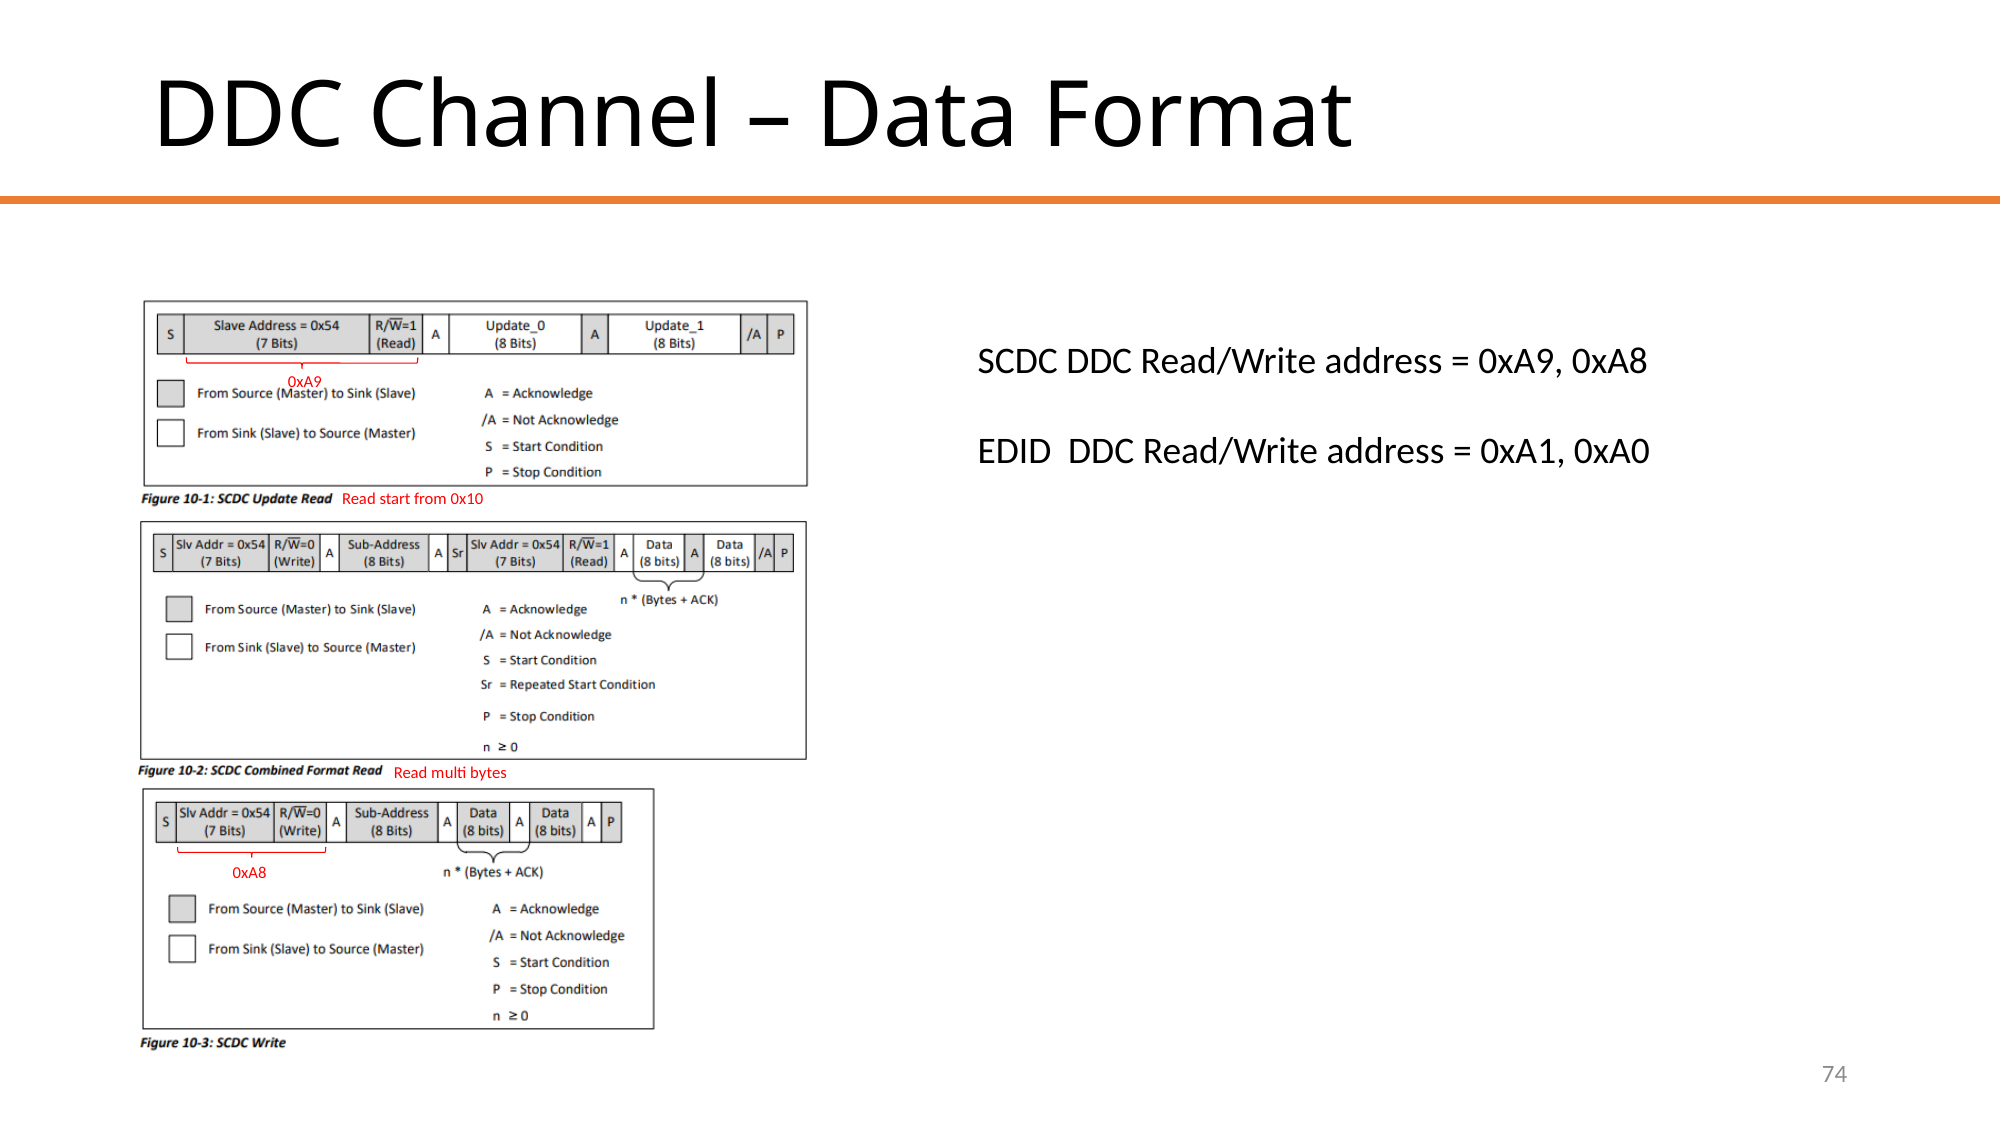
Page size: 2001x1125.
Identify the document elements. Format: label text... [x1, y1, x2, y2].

text_box Read start from 0x10 [327, 511, 499, 516]
picture [137, 784, 659, 1054]
text_box Read multi bytes [378, 780, 522, 784]
title DDC Channel – Data Format [137, 59, 1863, 278]
slide_number 74 [1412, 1042, 1863, 1103]
picture [137, 299, 812, 511]
picture [137, 518, 812, 780]
text_box SCDC DDC Read/Write address = 0xA9, 0xA8 EDID DDC Read/Write address = 0xA1, 0xA0 [962, 328, 1666, 479]
